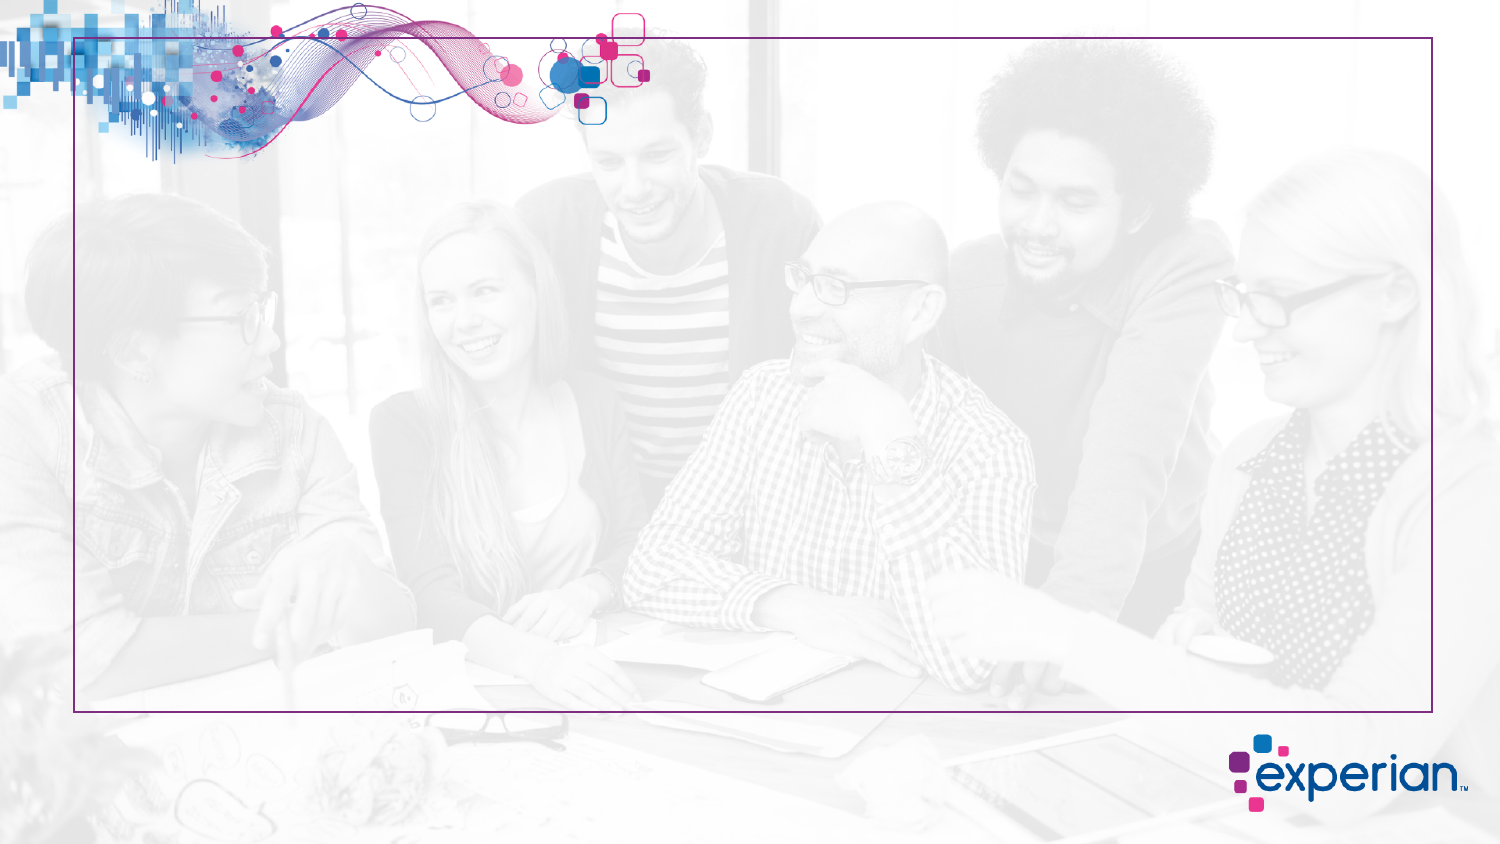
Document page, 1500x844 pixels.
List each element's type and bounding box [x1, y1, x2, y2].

picture [0, 0, 1500, 844]
text_box [73, 37, 1433, 713]
